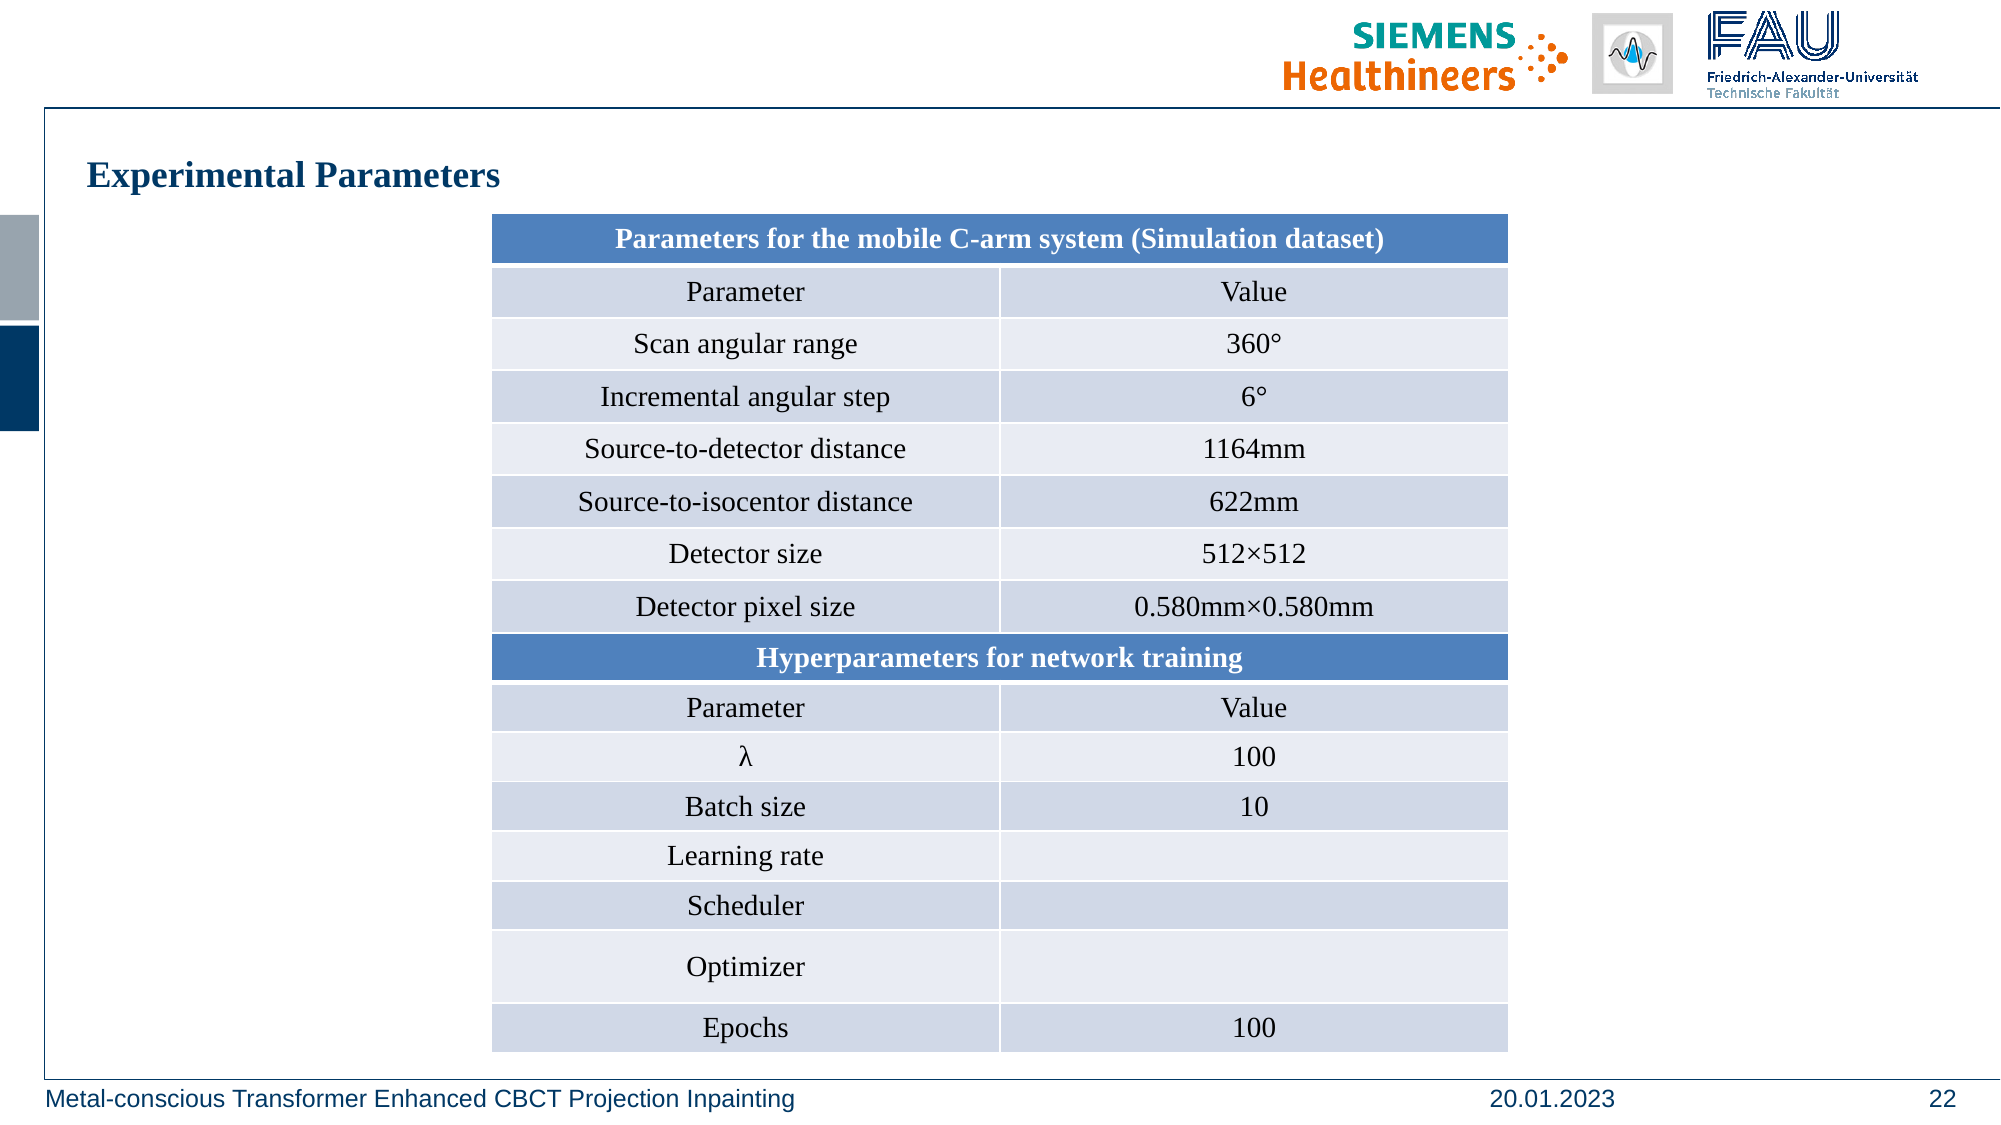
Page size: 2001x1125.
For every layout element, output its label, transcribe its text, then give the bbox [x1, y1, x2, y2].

table_cell 512×512 [1001, 529, 1508, 579]
footer Metal-conscious Transformer Enhanced CBCT Projection Inpainting [45, 1082, 1384, 1115]
picture [1282, 20, 1569, 92]
table_cell Source-to-detector distance [492, 424, 999, 474]
table_cell 360° [1001, 319, 1508, 369]
table_cell 0.580mm×0.580mm [1001, 581, 1508, 632]
table_header Parameters for the mobile C-arm system (Simulation dataset) [492, 214, 1508, 263]
table_cell 6° [1001, 371, 1508, 422]
table_cell 1164mm [1001, 424, 1508, 474]
table_cell Detector pixel size [492, 581, 999, 632]
slide_number 22 [1799, 1082, 1957, 1115]
table_cell 622mm [1001, 476, 1508, 527]
table_cell Incremental angular step [492, 371, 999, 422]
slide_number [1489, 1082, 1726, 1115]
table_cell Value [1001, 268, 1508, 317]
table_cell Scan angular range [492, 319, 999, 369]
table_cell Source-to-isocentor distance [492, 476, 999, 527]
picture [1695, 0, 1930, 110]
picture [1592, 13, 1673, 94]
table_cell Detector size [492, 529, 999, 579]
list Experimental Parameters [86, 149, 1947, 1054]
table_cell Parameter [492, 268, 999, 317]
